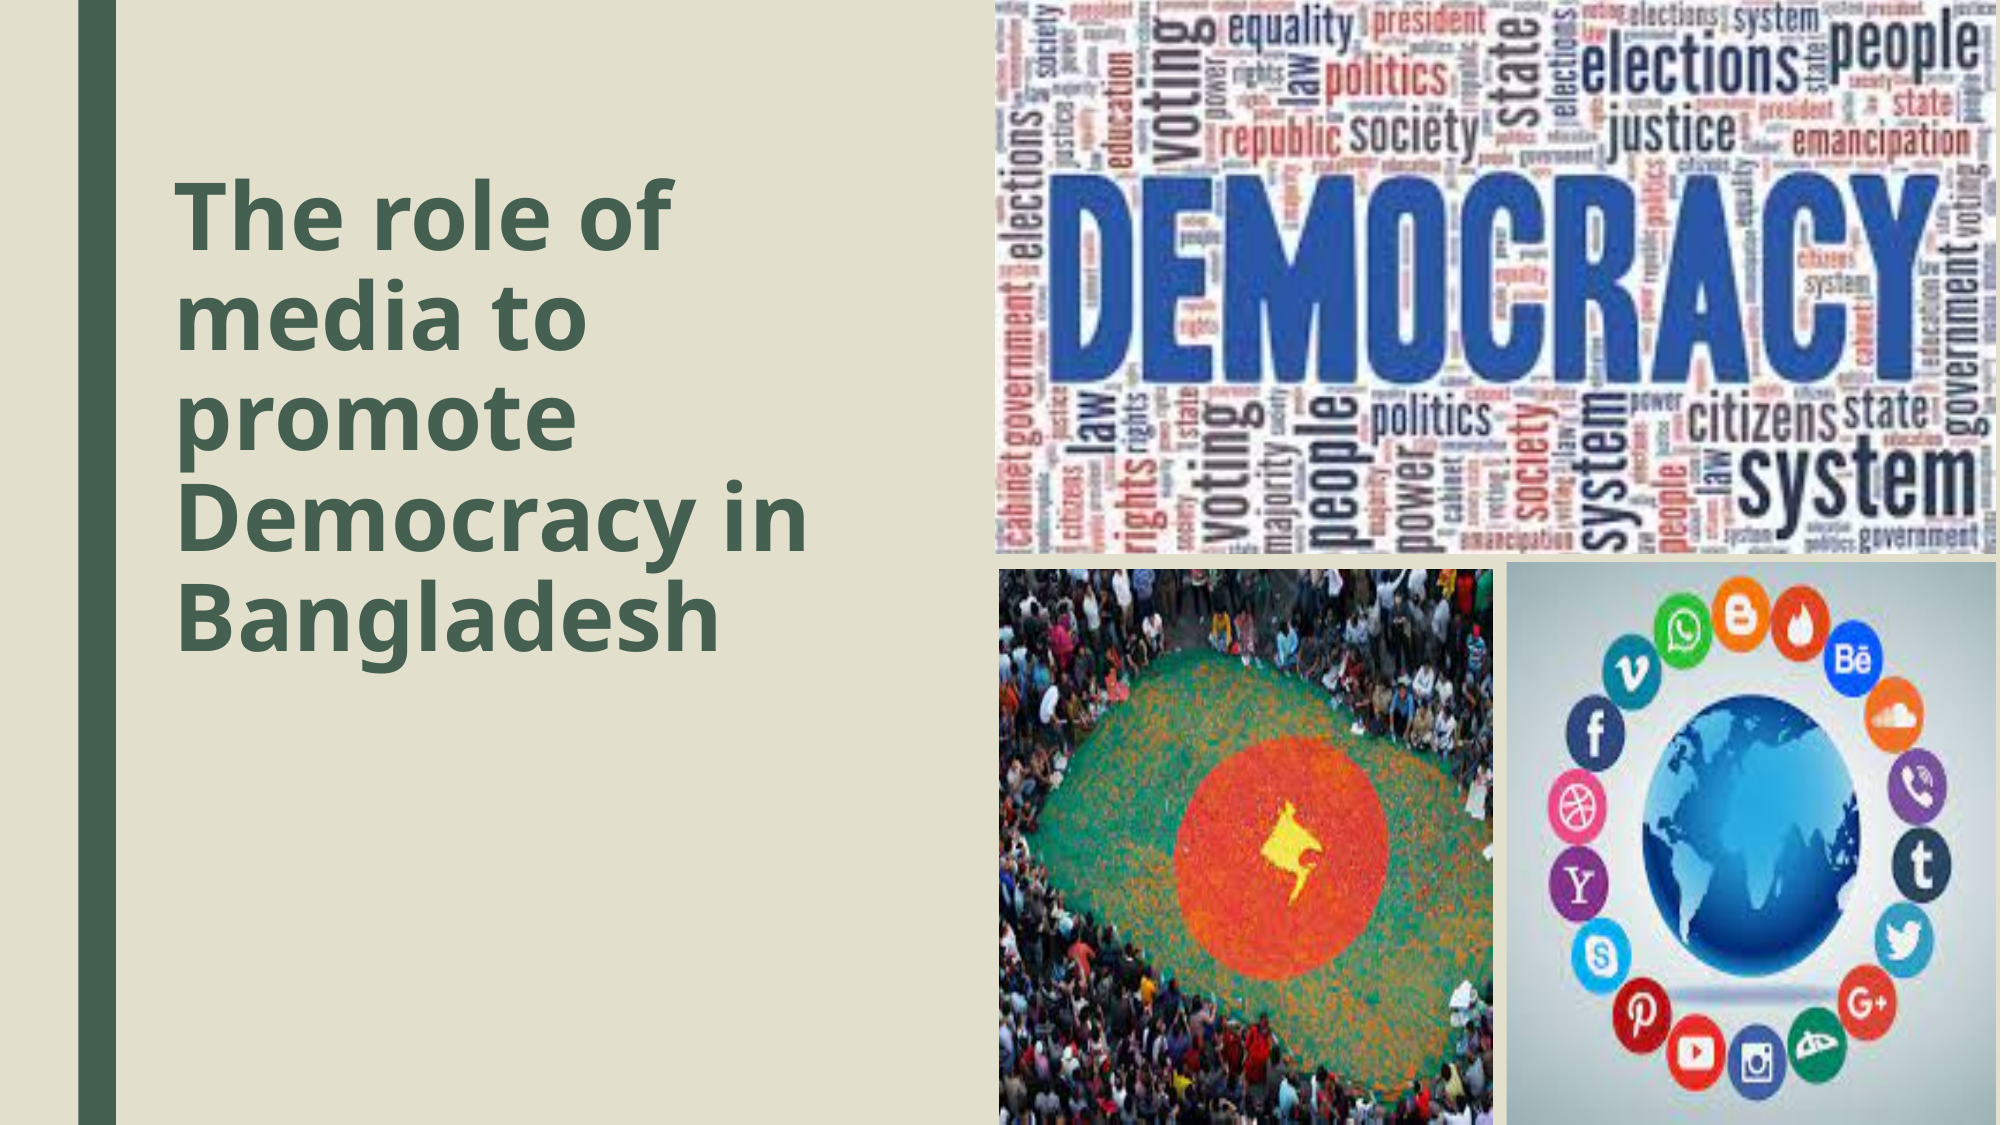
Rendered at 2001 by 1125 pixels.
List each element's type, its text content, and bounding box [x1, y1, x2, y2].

picture [994, 0, 1996, 554]
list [1506, 562, 1996, 1125]
picture [999, 569, 1493, 1125]
title The role of media to promote Democracy in Bangladesh [158, 158, 893, 680]
